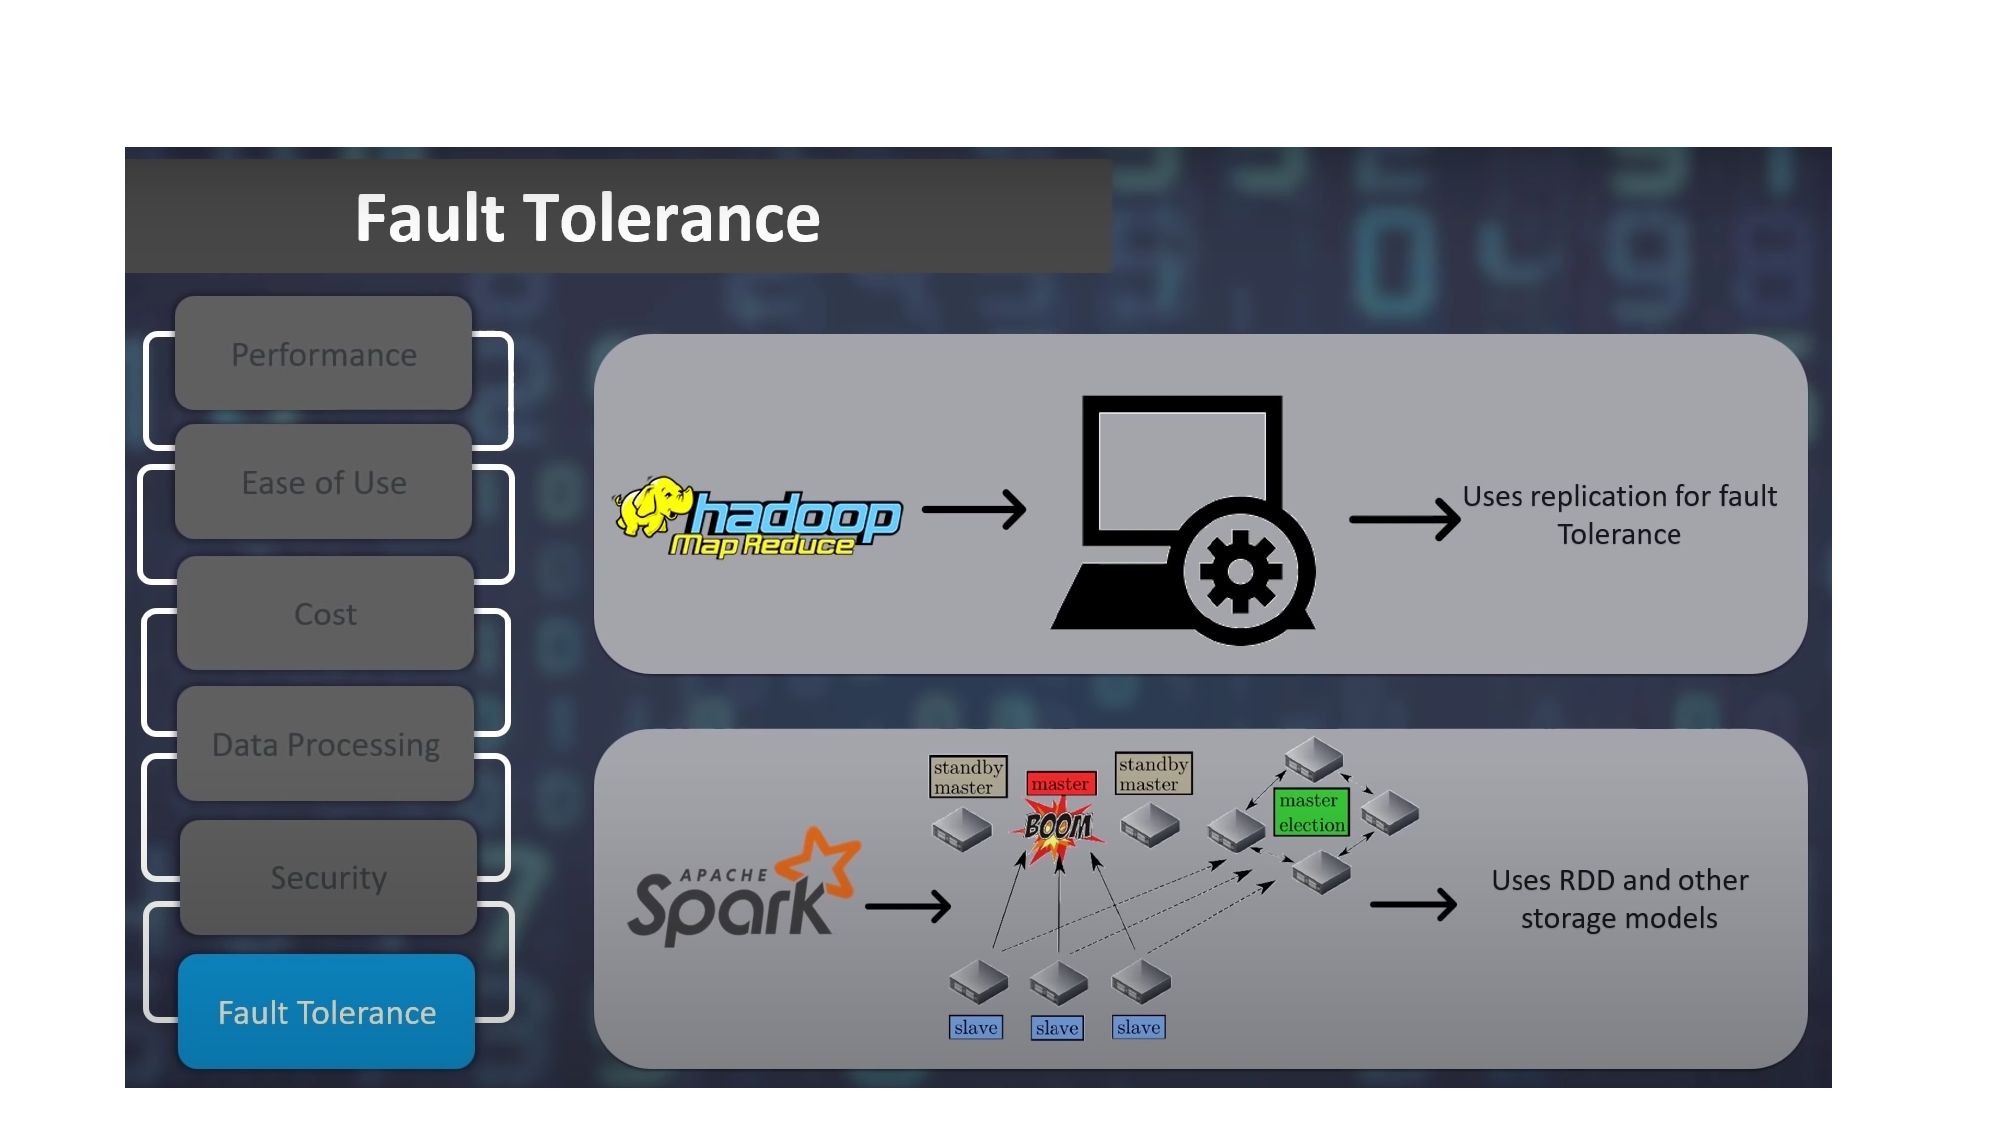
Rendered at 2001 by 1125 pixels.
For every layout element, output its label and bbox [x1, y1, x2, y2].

picture [125, 147, 1832, 1088]
